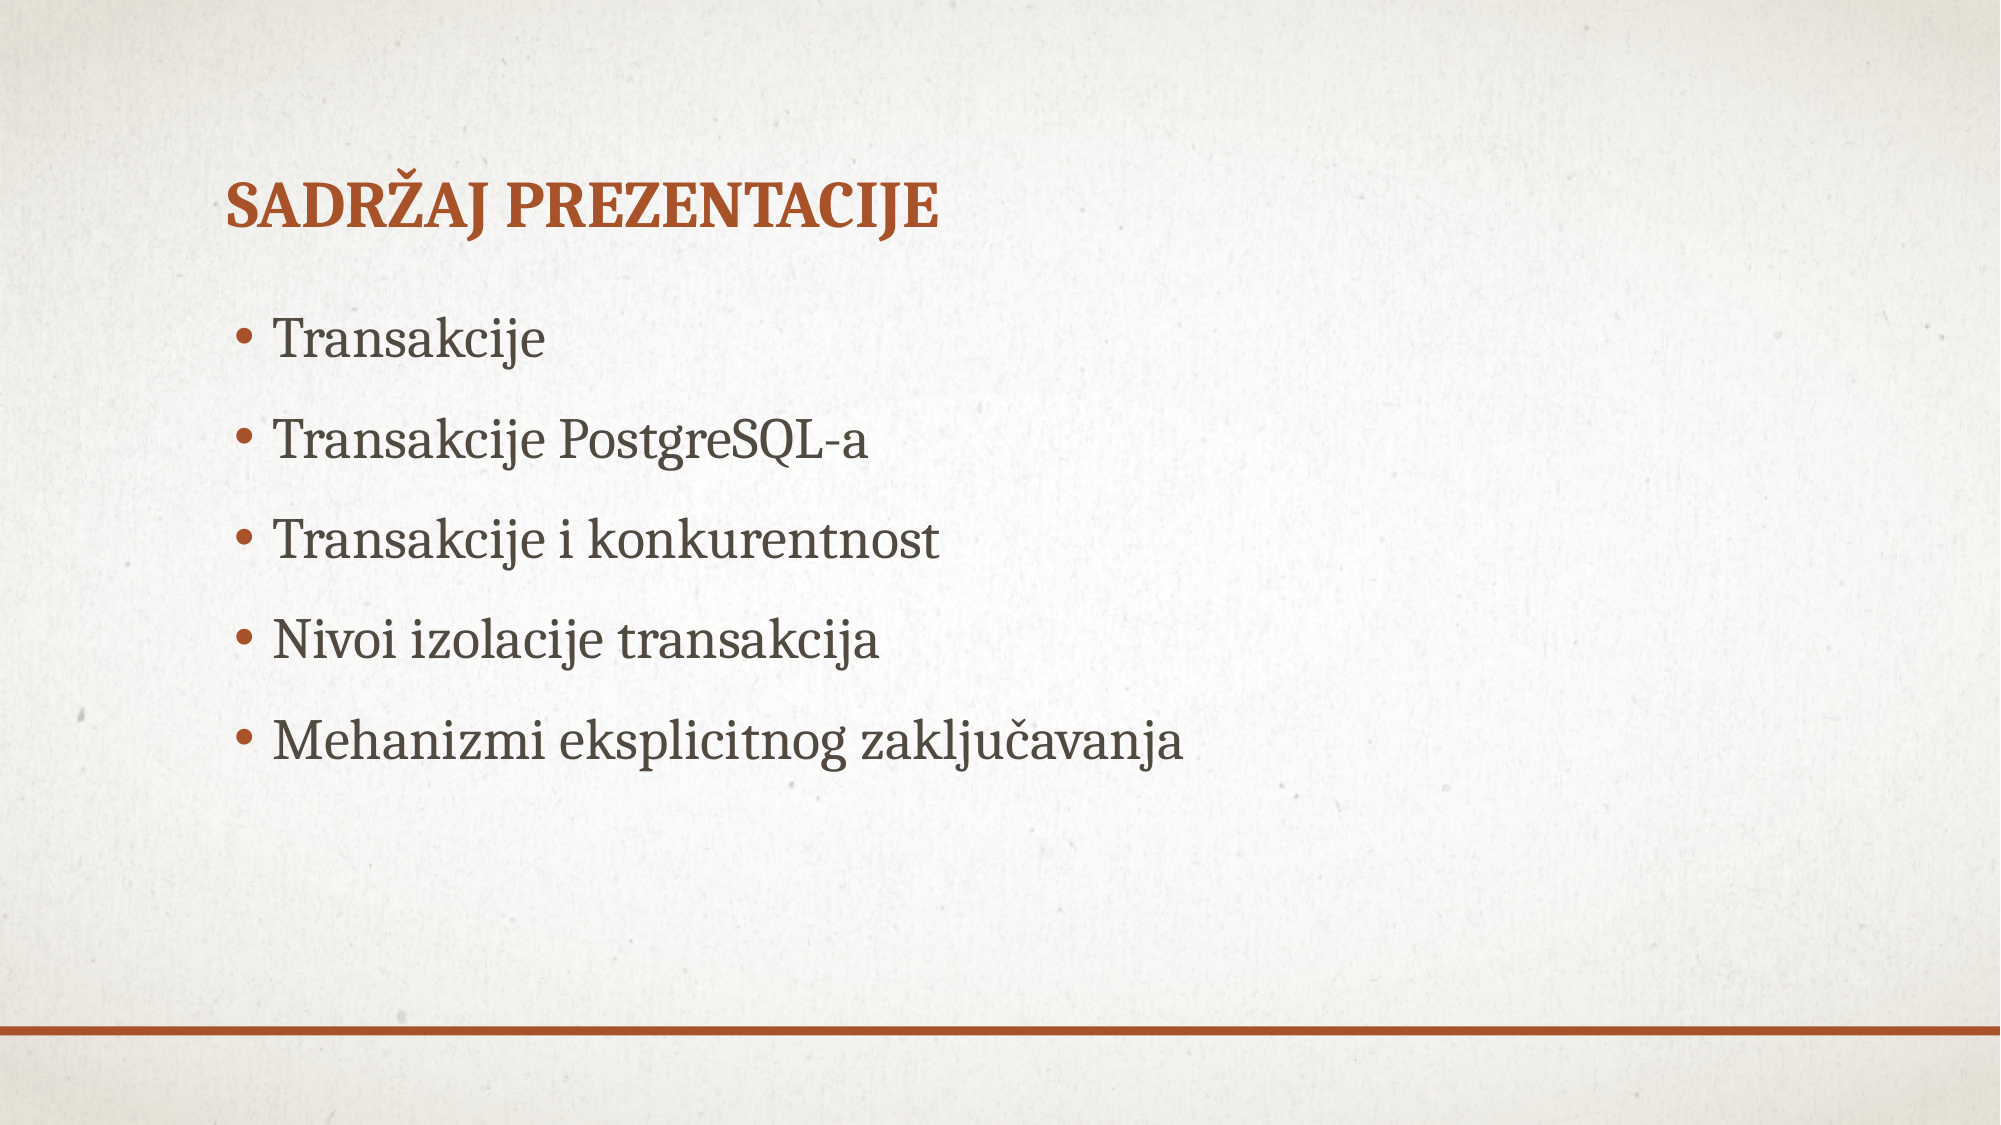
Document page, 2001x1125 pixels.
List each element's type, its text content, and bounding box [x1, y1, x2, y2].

list Transakcije Transakcije PostgreSQL-a Transakcije i konkurentnost Nivoi izolacije transakcija Mehanizmi eksplicitnog zaključavanja [212, 299, 1788, 975]
title Sadržaj prezentacije [212, 62, 1788, 250]
picture [0, 0, 2001, 1125]
